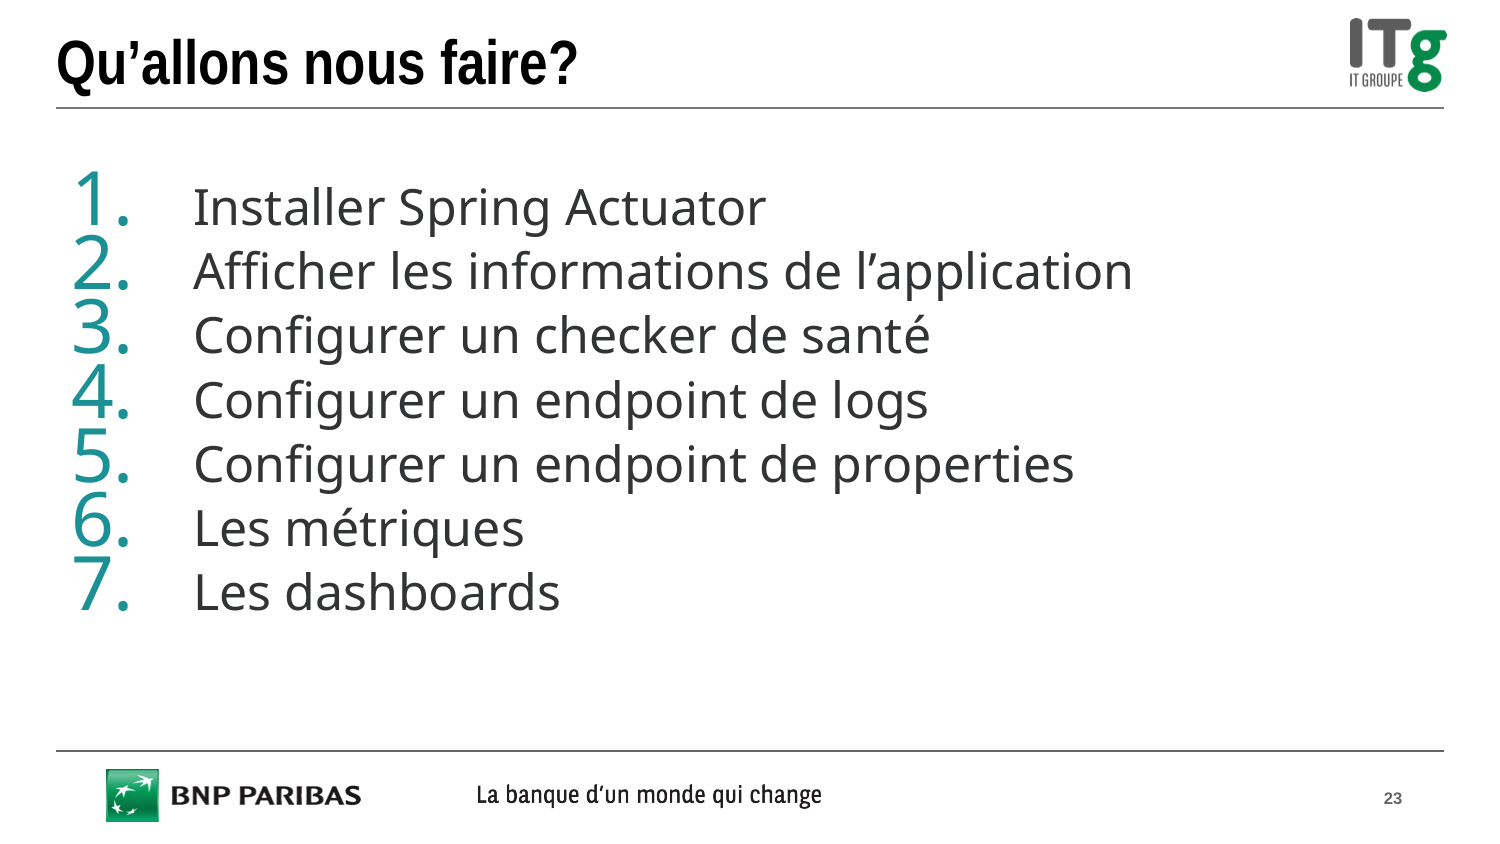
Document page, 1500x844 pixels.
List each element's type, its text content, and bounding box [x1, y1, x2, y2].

list Installer Spring Actuator Afficher les informations de l’application Configurer un checker de santé Configurer un endpoint de logs Configurer un endpoint de properties Les métriques Les dashboards [56, 114, 1444, 682]
title Qu’allons nous faire? [56, 14, 1444, 106]
picture [106, 769, 361, 822]
slide_number 23 [1372, 786, 1403, 810]
picture [478, 784, 821, 809]
